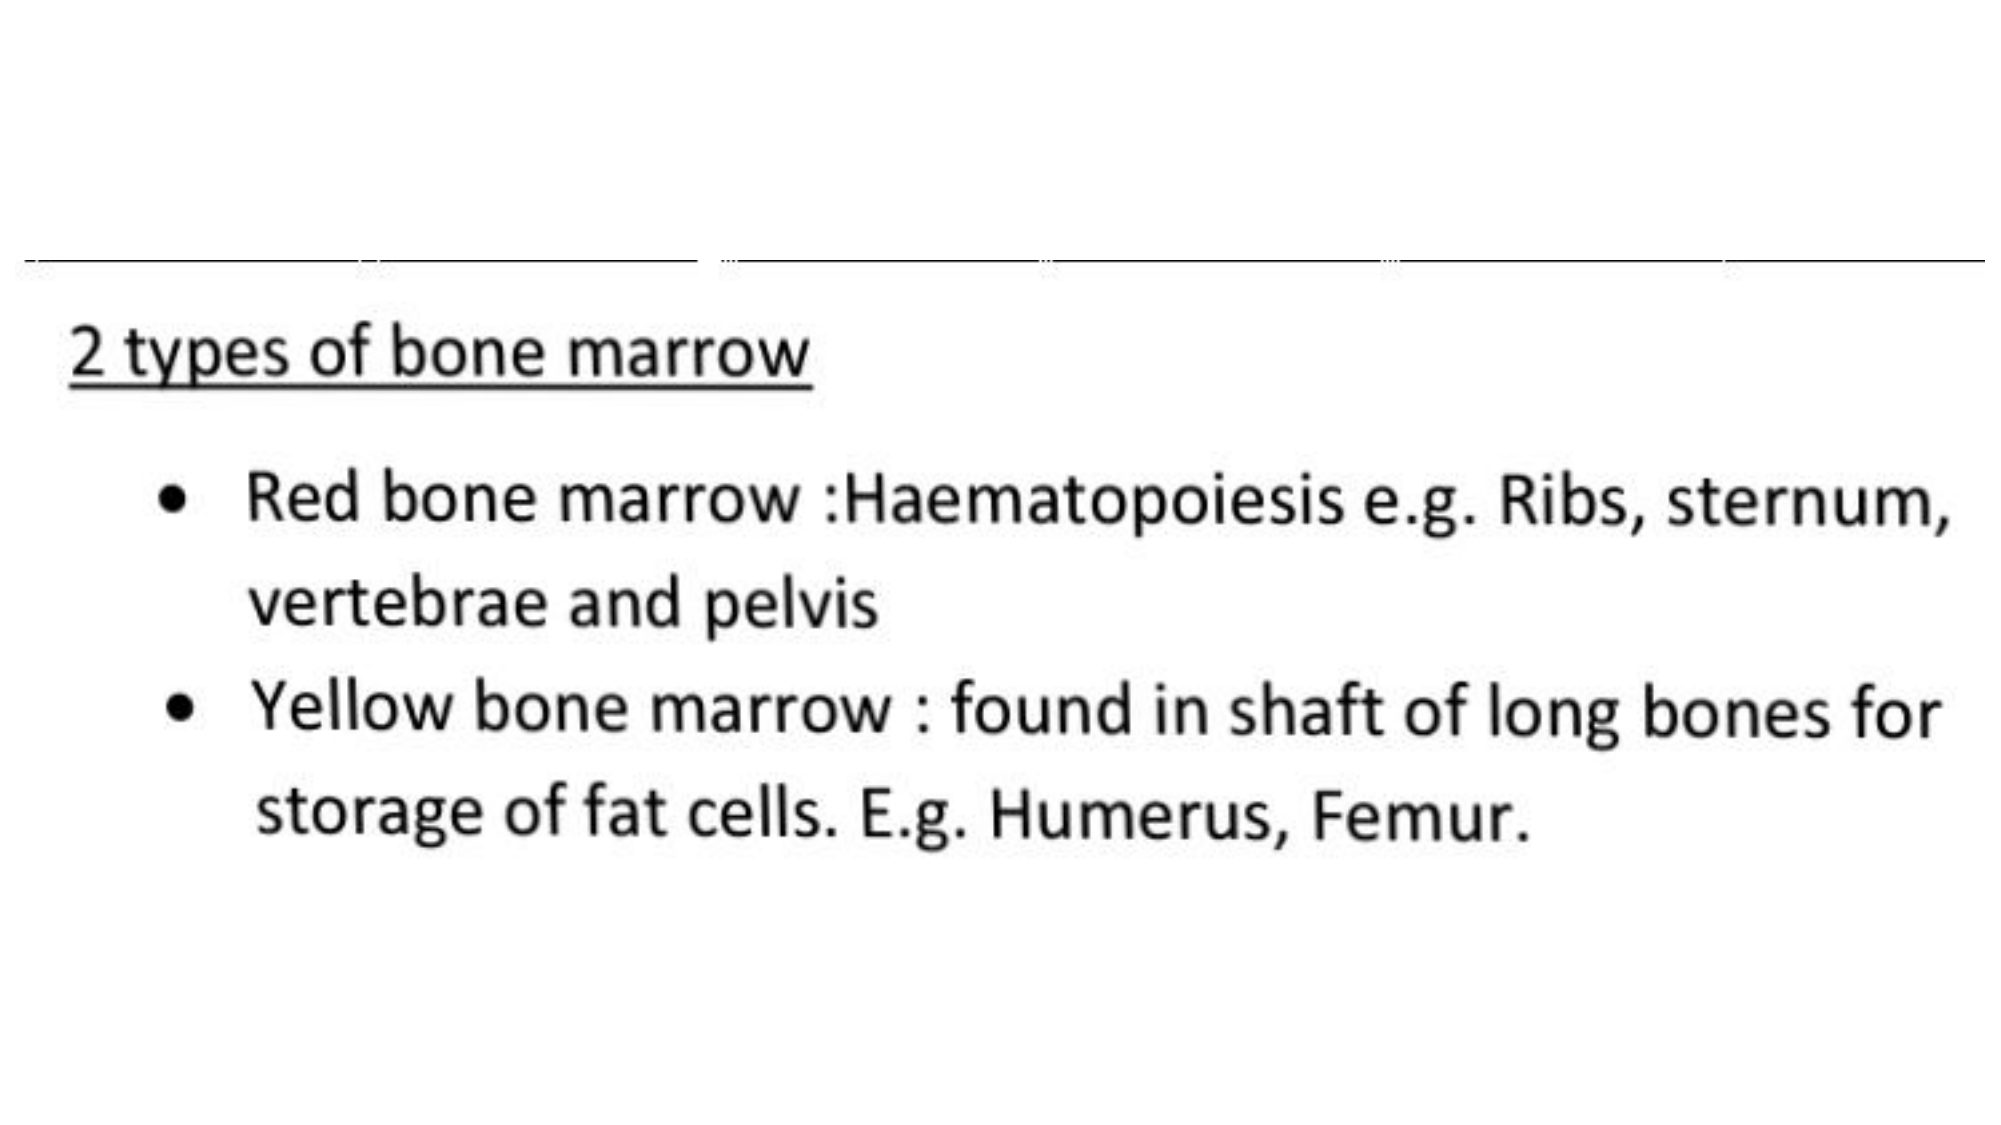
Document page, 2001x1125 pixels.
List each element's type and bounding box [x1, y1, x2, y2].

list [15, 260, 1985, 864]
